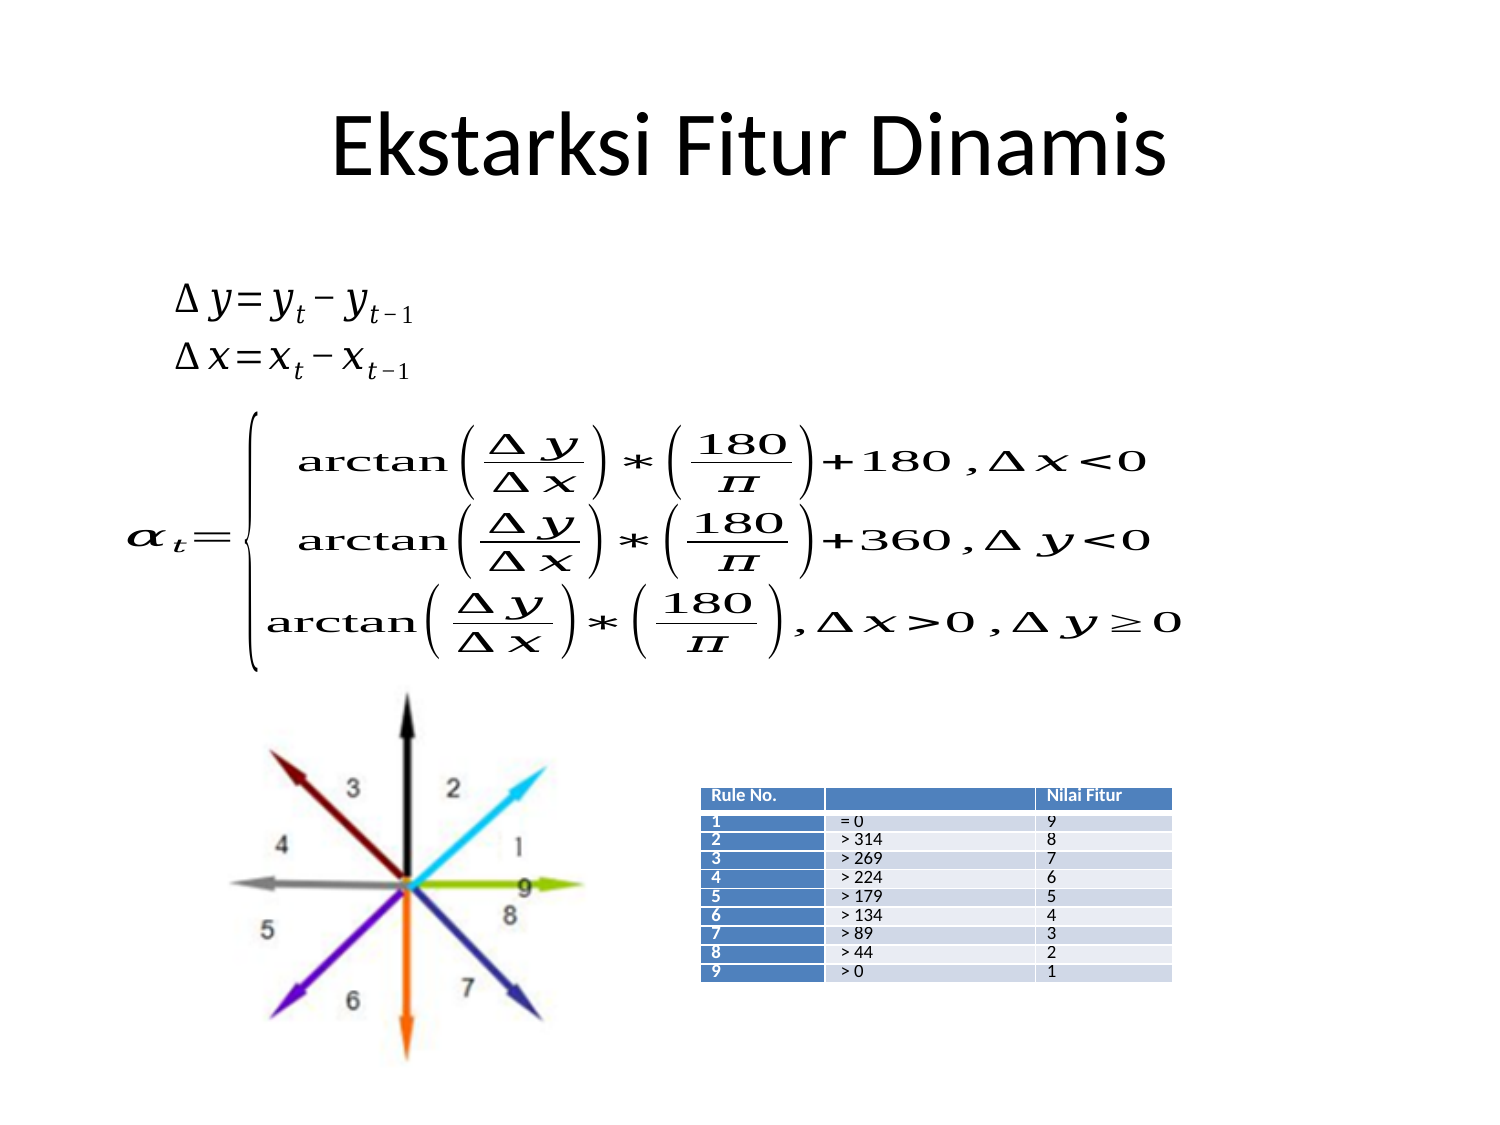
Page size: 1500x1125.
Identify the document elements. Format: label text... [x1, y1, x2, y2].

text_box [174, 274, 414, 385]
picture [226, 673, 602, 1072]
title Ekstarksi Fitur Dinamis [75, 45, 1425, 233]
